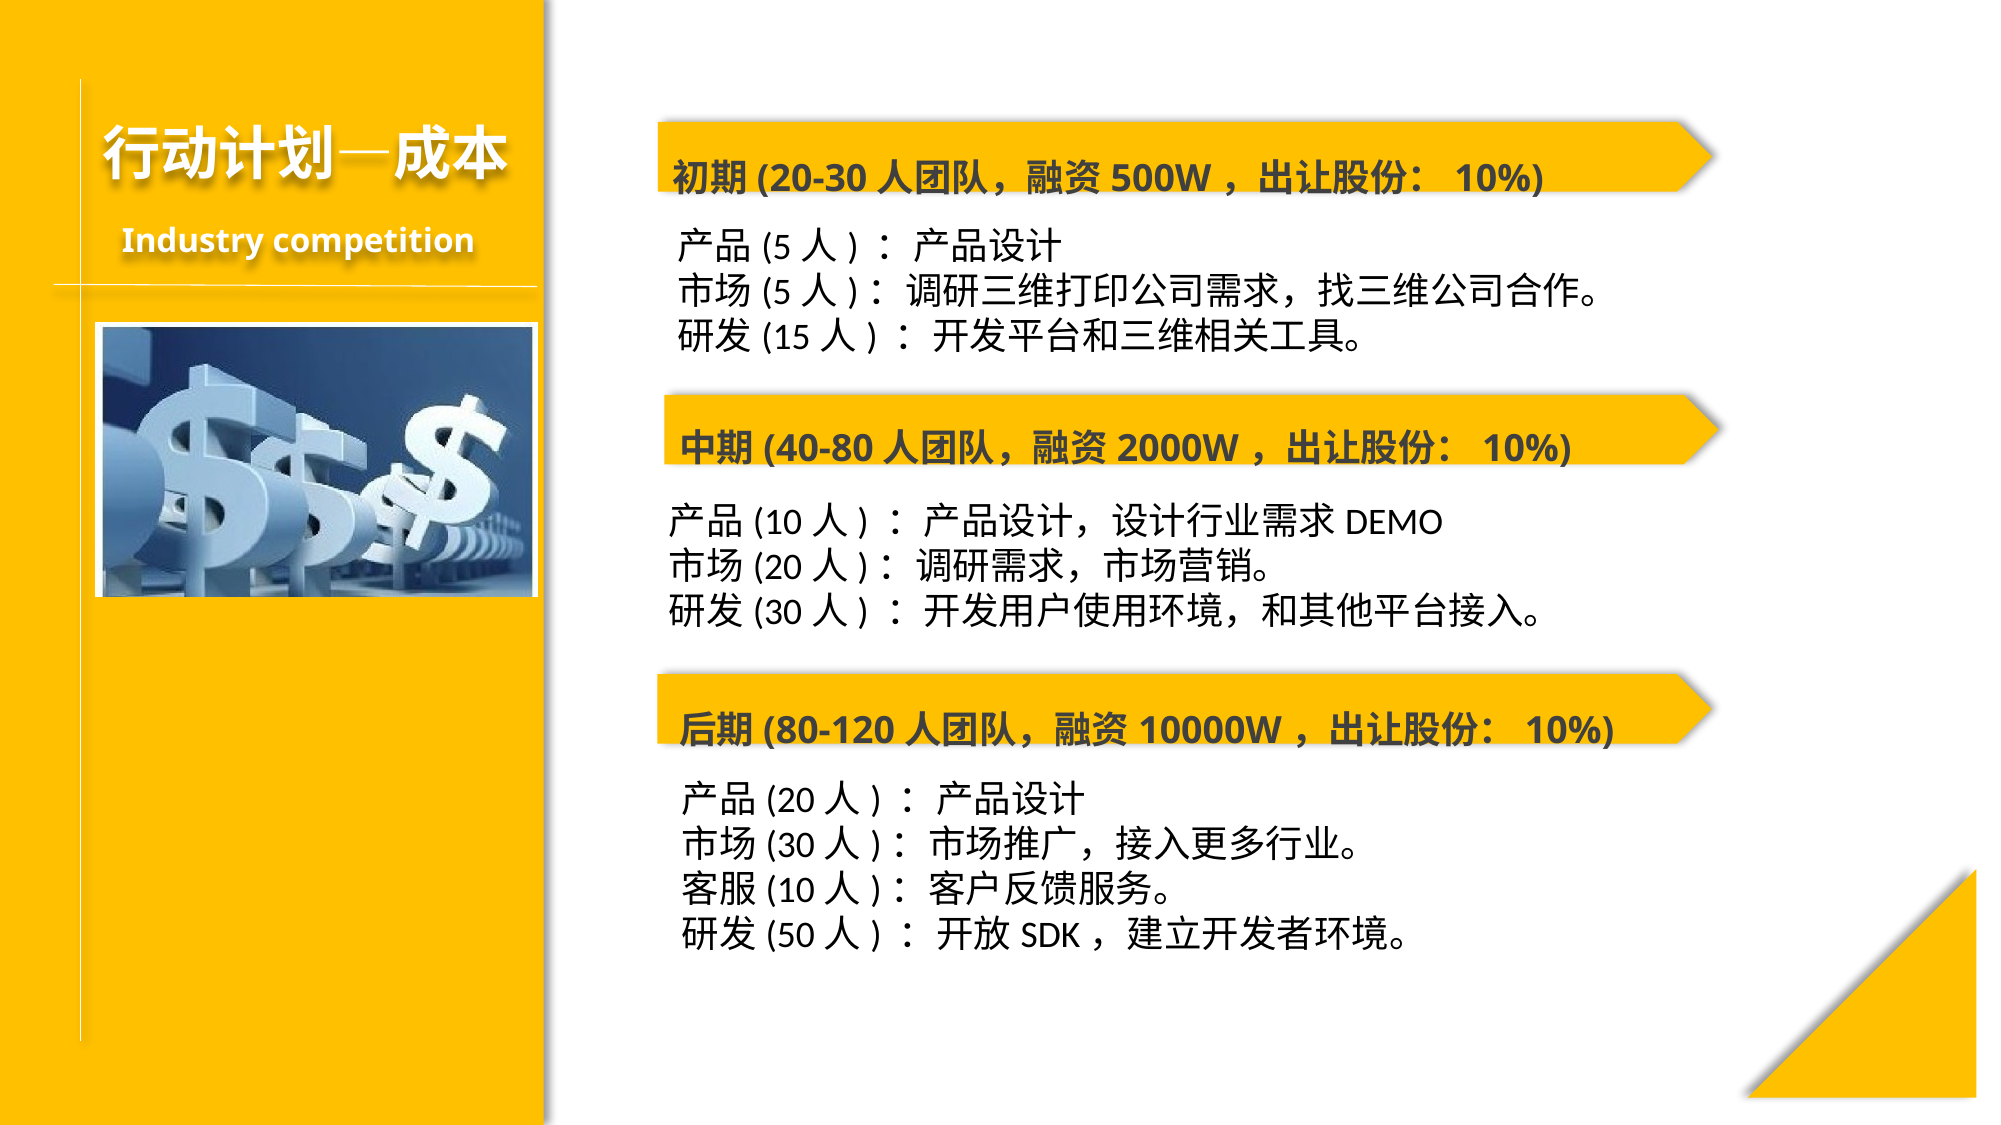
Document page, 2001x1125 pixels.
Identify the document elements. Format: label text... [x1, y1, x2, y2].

text_box 产品(5人) ：产品设计 市场(5人)：调研三维打印公司需求，找三维公司合作。 研发(15人) ：开发平台和三维相关工具。 [587, 214, 1633, 365]
text_box [656, 673, 664, 745]
text_box 中期(40-80人团队，融资2000W，出让股份：10%) [664, 365, 1597, 477]
text_box [1639, 673, 1714, 745]
text_box 产品(20人) ：产品设计 市场(30人)：市场推广，接入更多行业。 客服(10人)：客户反馈服务。 研发(50人) ：开放SDK，建立开发者环境。 [591, 767, 1797, 1008]
text_box 行动计划—成本 [88, 108, 526, 194]
text_box [1597, 393, 1721, 466]
text_box [1569, 120, 1714, 193]
text_box [0, 0, 545, 1125]
text_box Industry competition [107, 211, 491, 267]
text_box 初期(20-30人团队，融资500W，出让股份：10%) [658, 92, 1569, 206]
text_box [1745, 866, 1978, 1099]
picture [95, 322, 538, 597]
text_box 产品(10人) ：产品设计，设计行业需求DEMO 市场(20人)：调研需求，市场营销。 研发(30人) ：开发用户使用环境，和其他平台接入。 [579, 489, 1577, 640]
text_box 后期(80-120人团队，融资10000W，出让股份：10%) [664, 644, 1639, 759]
